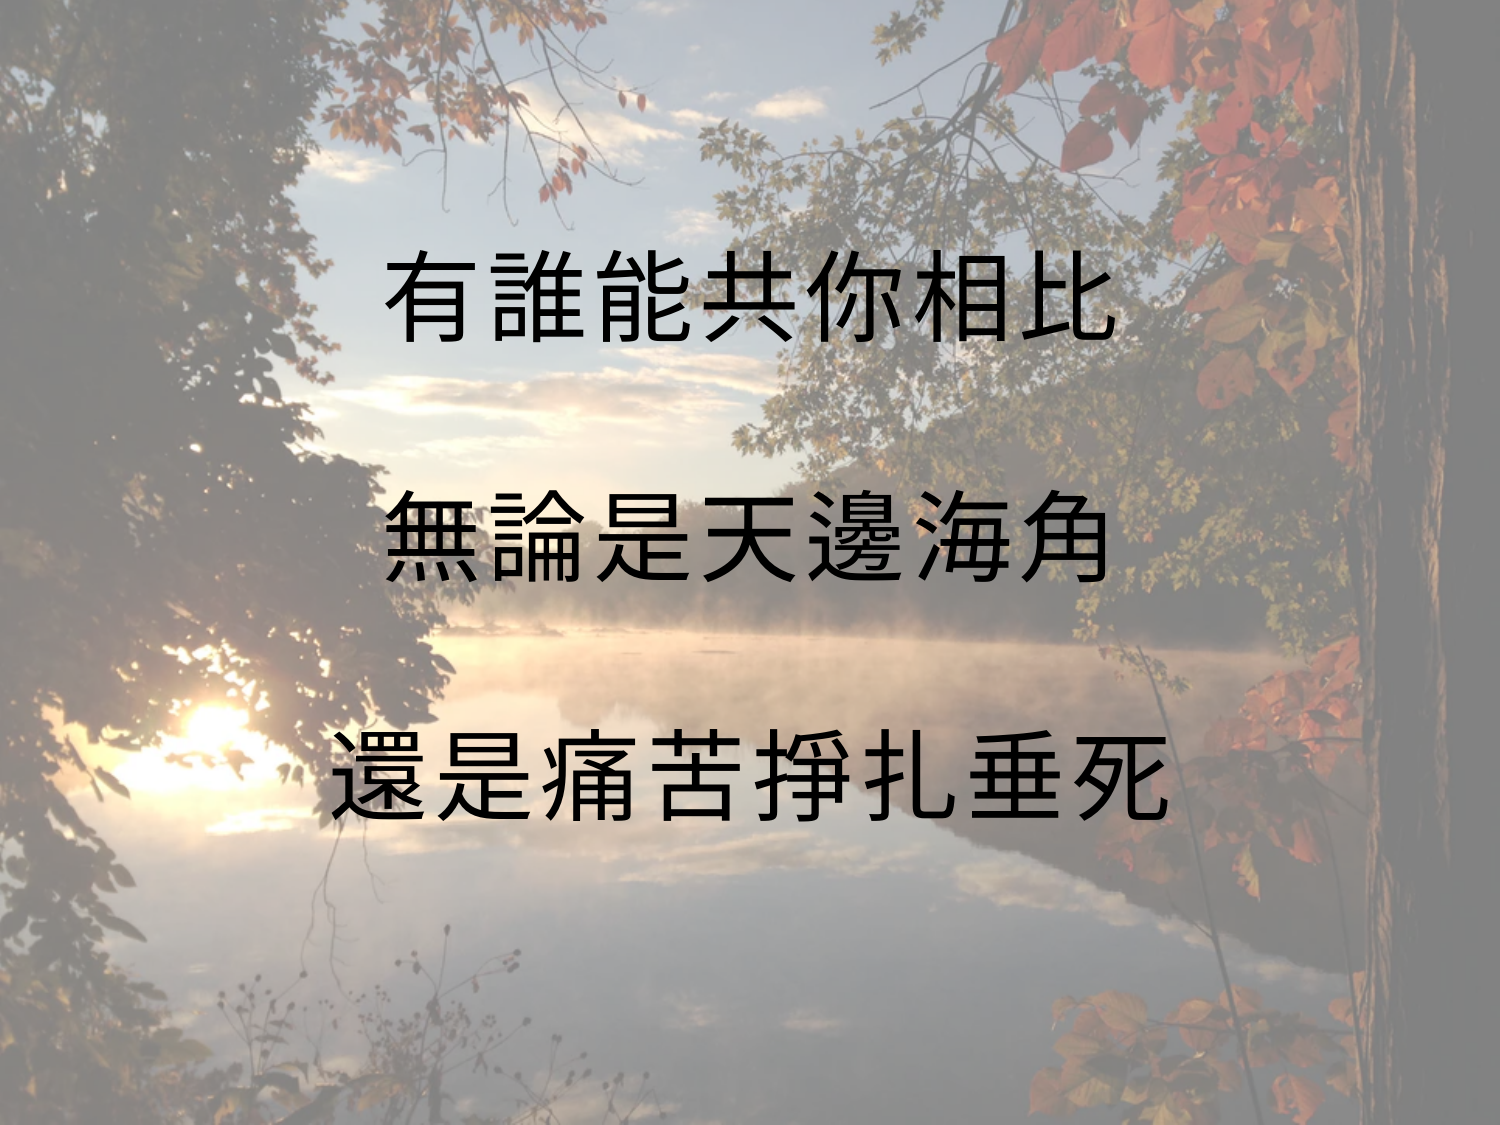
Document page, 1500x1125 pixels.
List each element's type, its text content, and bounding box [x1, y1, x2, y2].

text_box 有誰能共你相比 無論是天邊海角 還是痛苦掙扎垂死 [0, 106, 1500, 842]
